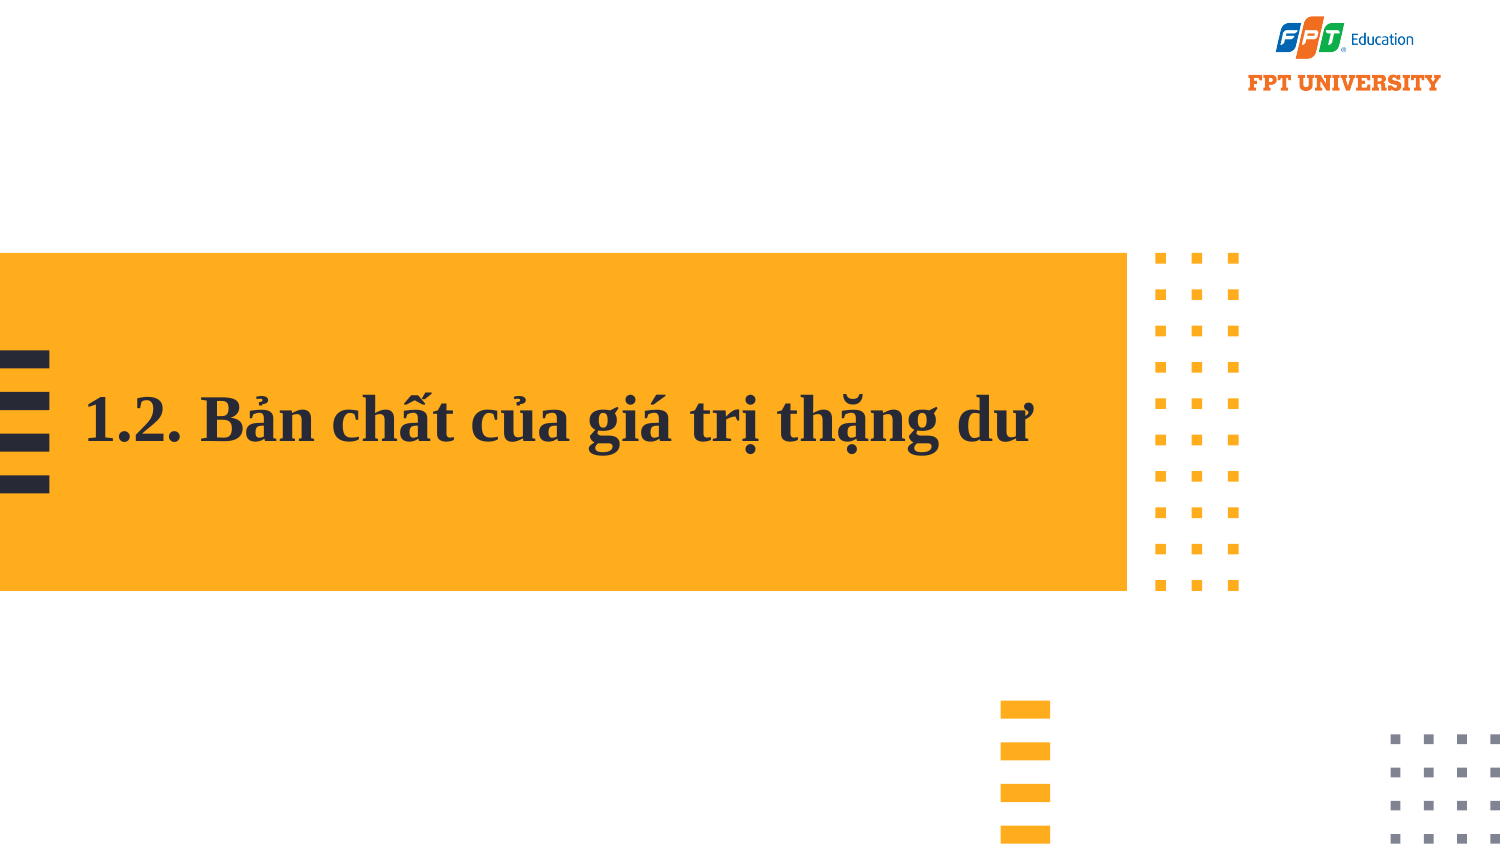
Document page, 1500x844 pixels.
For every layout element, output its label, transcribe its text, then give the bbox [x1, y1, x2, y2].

title 1.2. Bản chất của giá trị thặng dư [83, 313, 1160, 457]
picture [1240, 1, 1449, 106]
